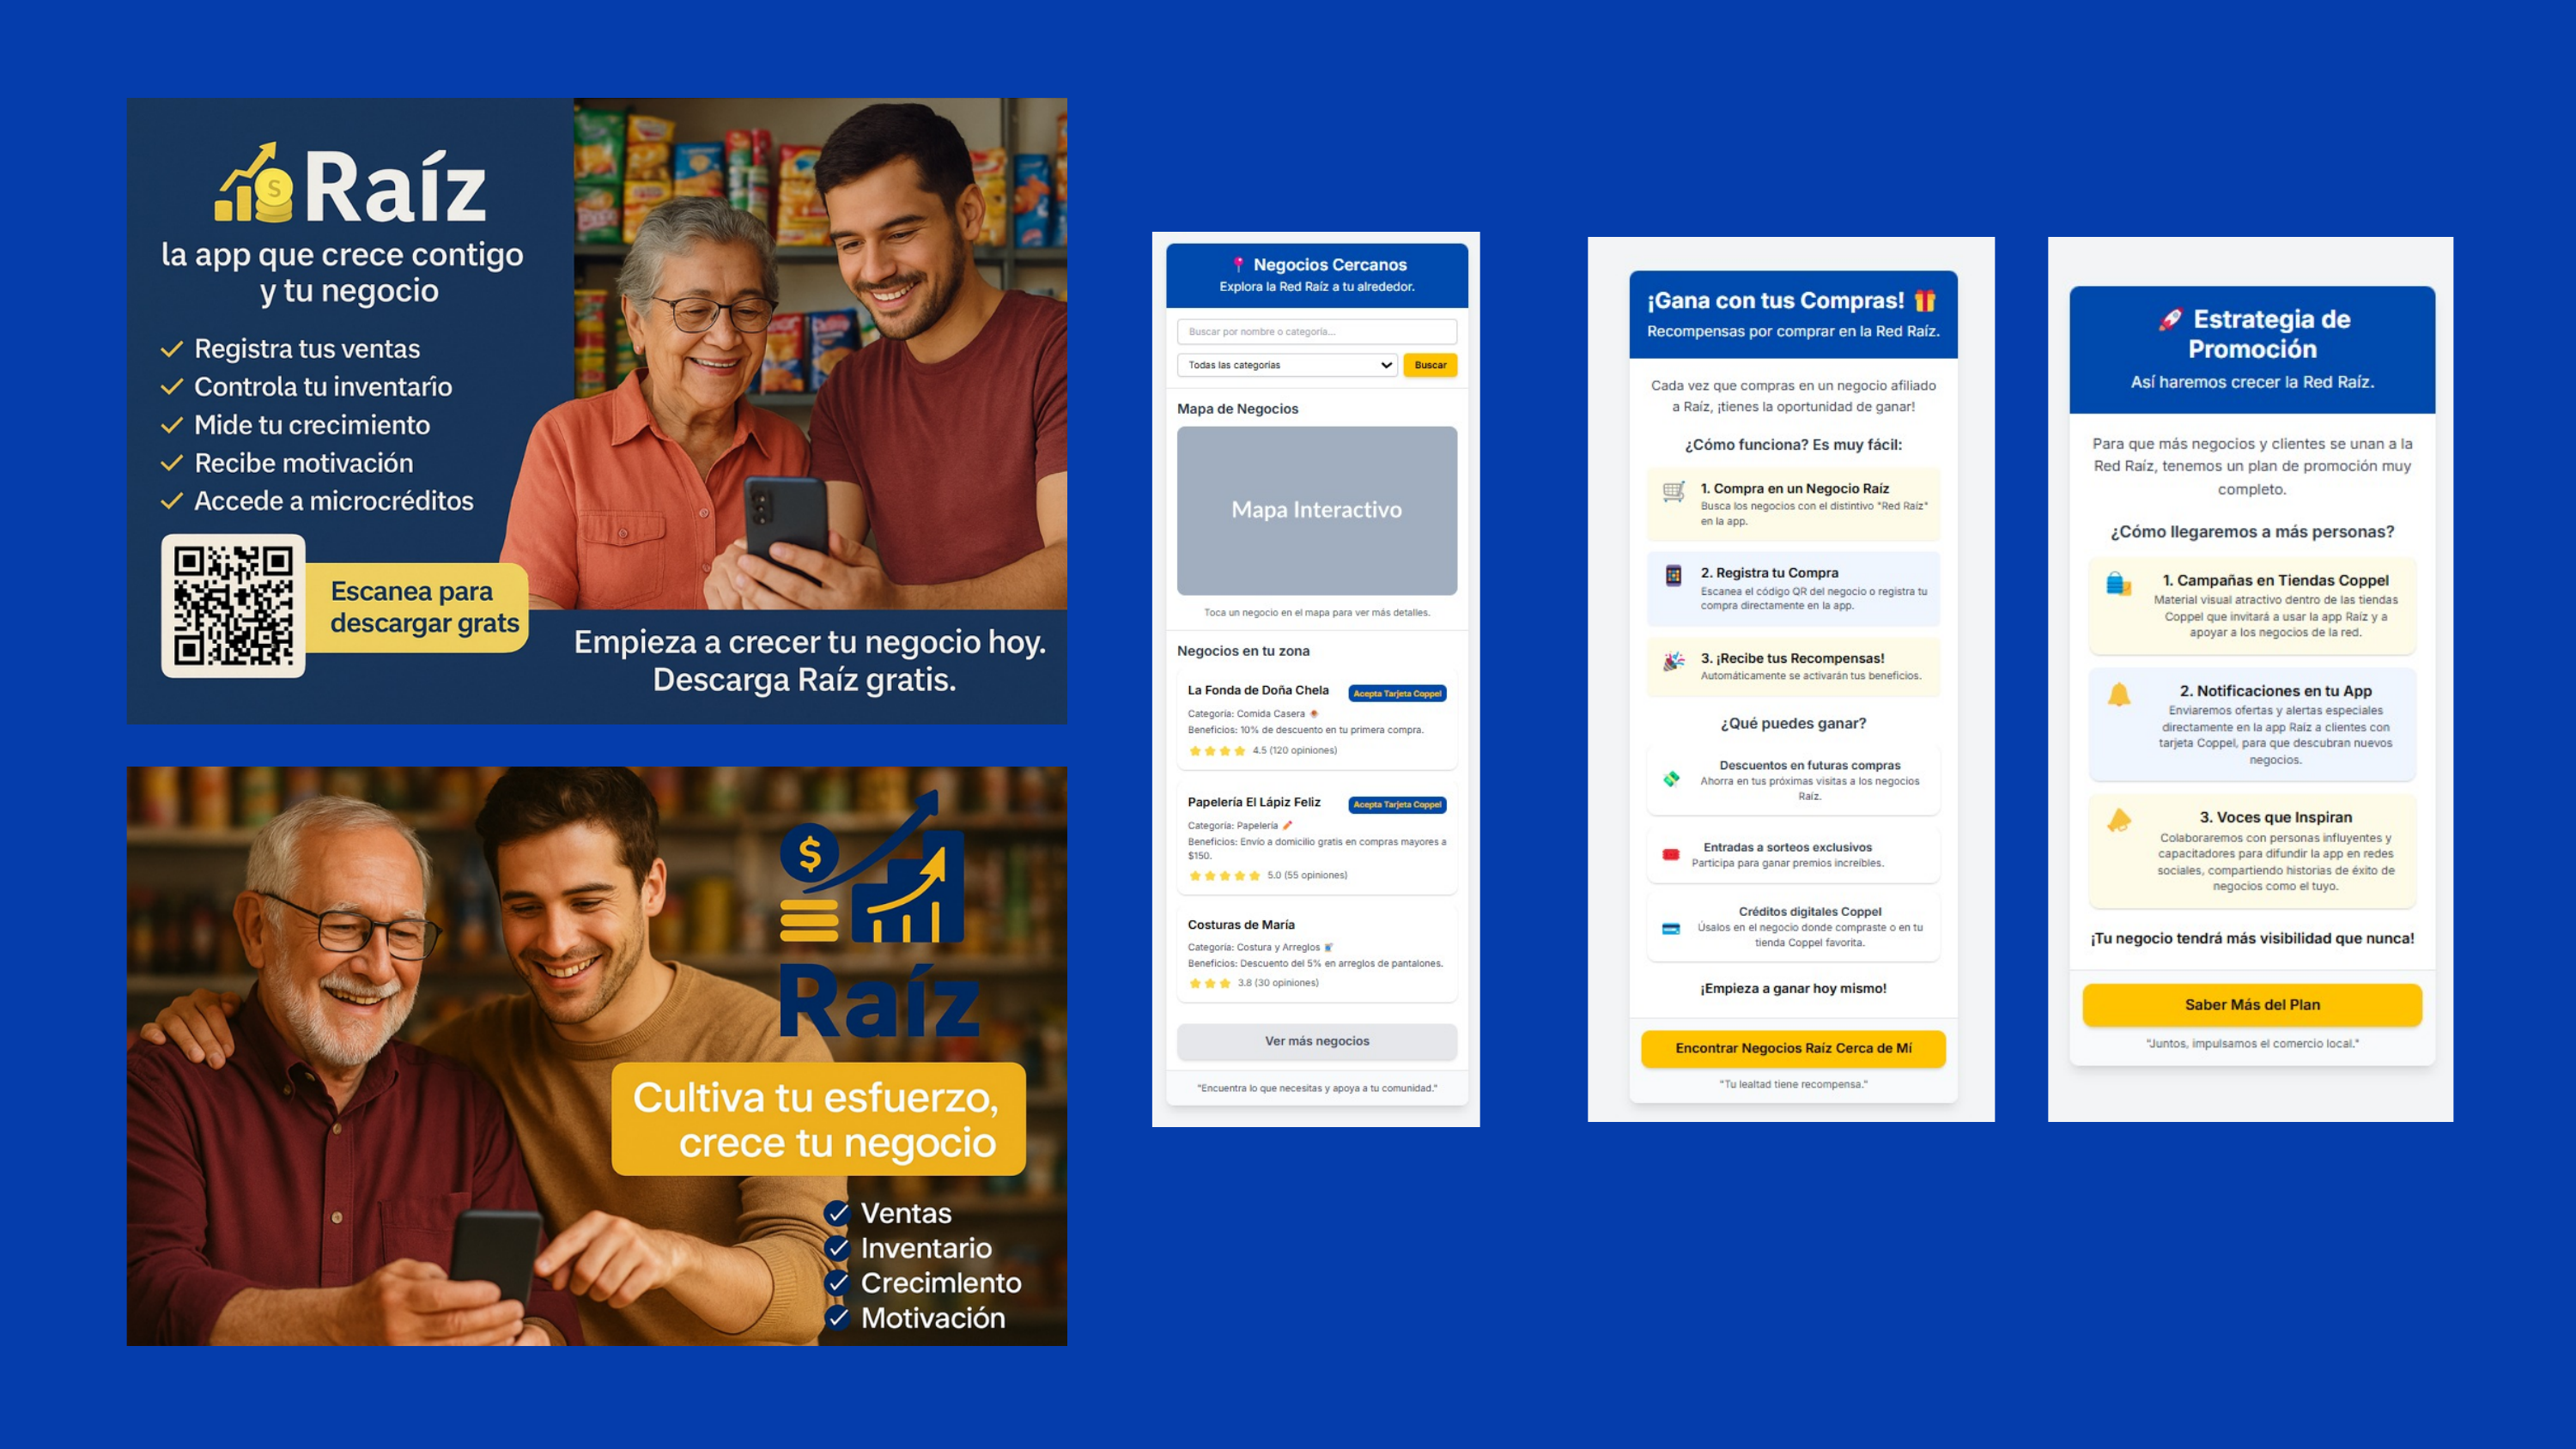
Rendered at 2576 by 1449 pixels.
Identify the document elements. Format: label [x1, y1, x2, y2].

text_box [1588, 237, 1996, 1122]
text_box [2048, 237, 2454, 1122]
text_box [126, 767, 1067, 1346]
text_box [1151, 232, 1480, 1127]
text_box [126, 98, 1067, 724]
